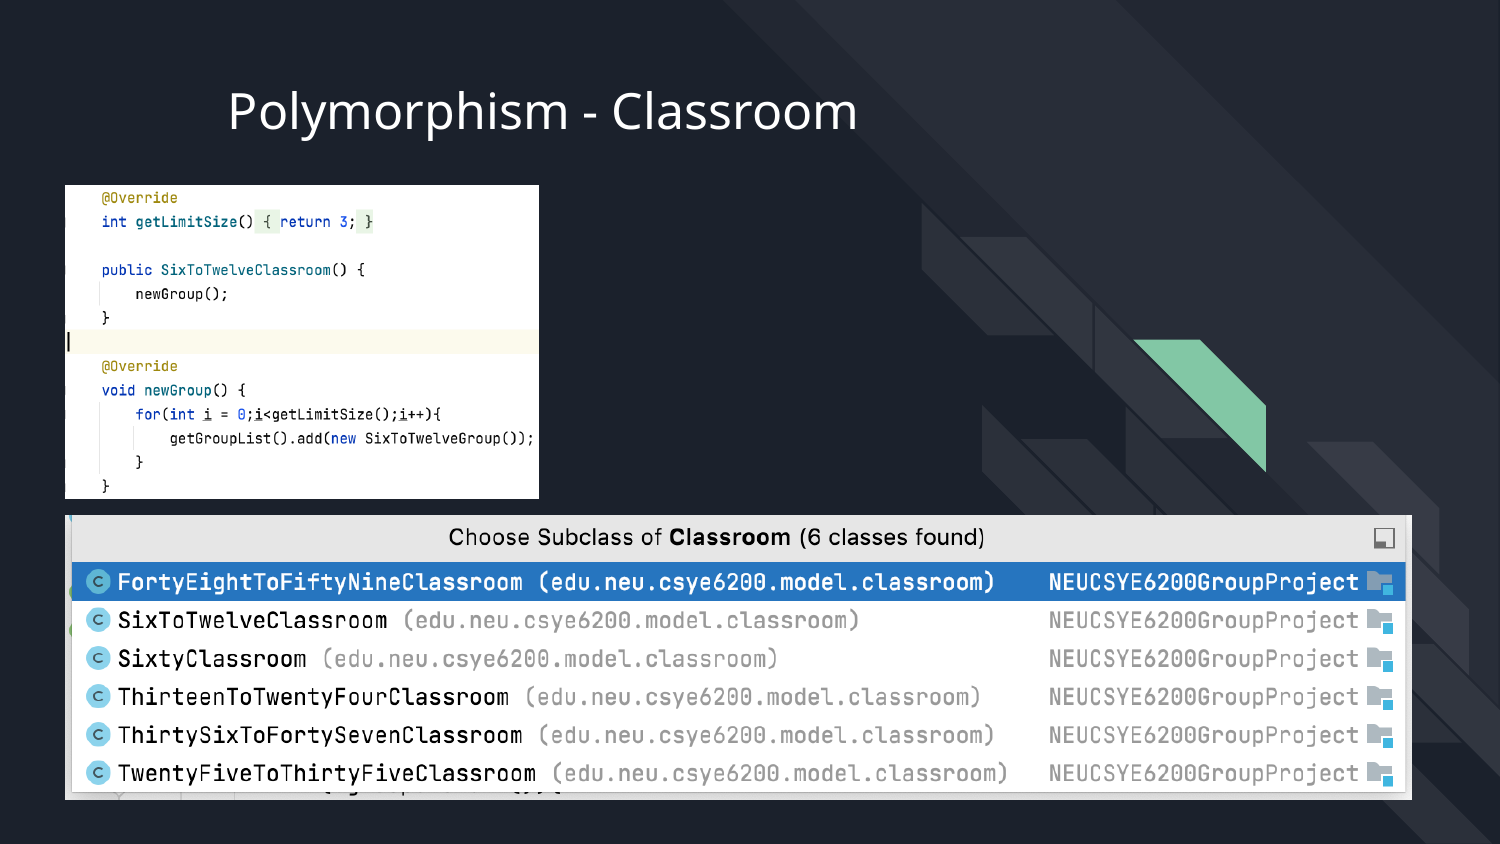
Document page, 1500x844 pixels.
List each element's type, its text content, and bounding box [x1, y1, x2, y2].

title Polymorphism - Classroom [212, 64, 1368, 215]
picture [64, 515, 1412, 801]
picture [64, 185, 539, 499]
